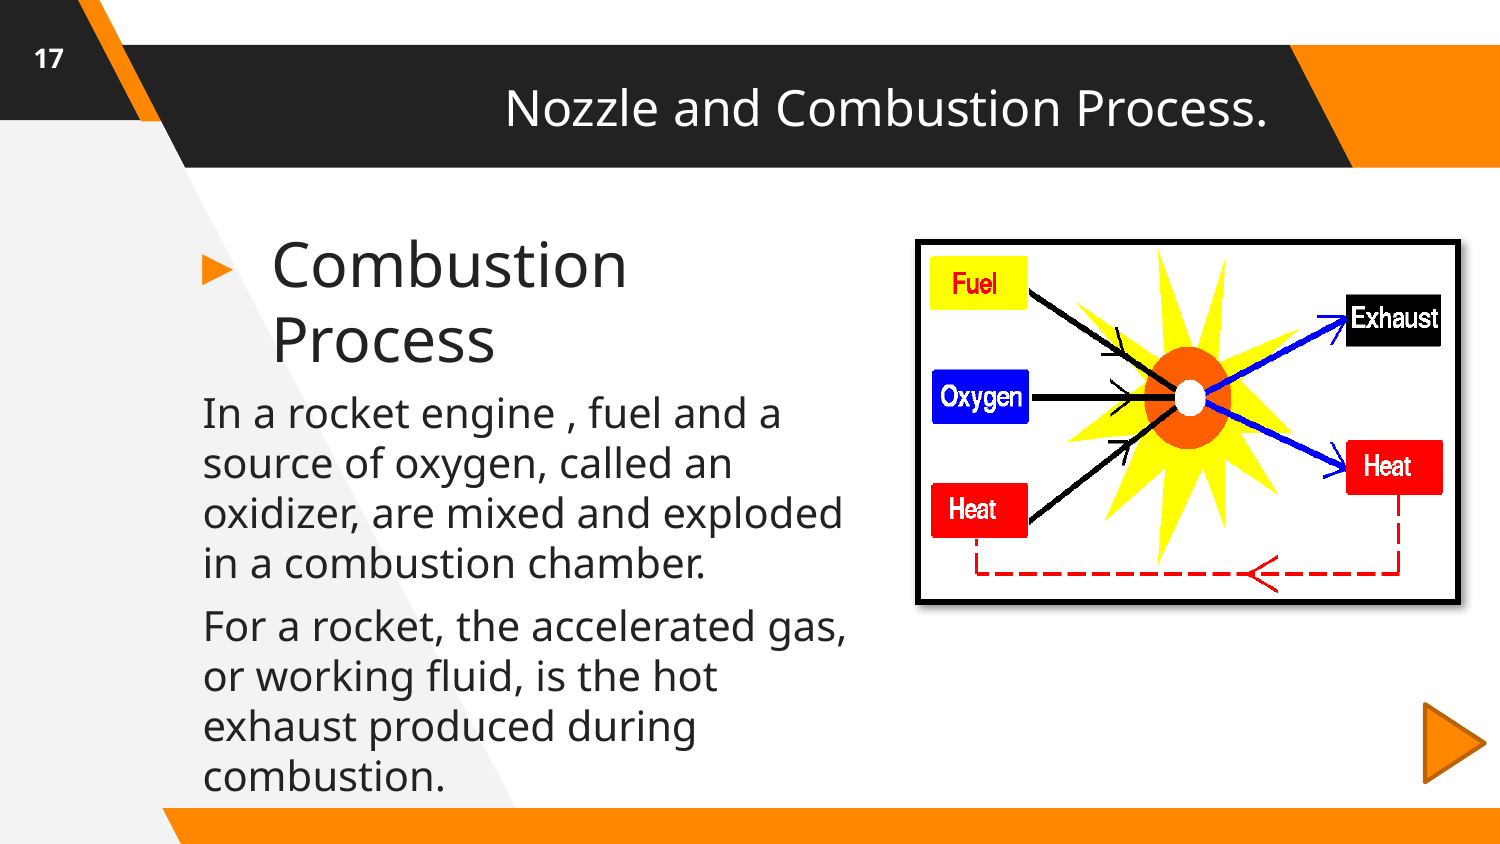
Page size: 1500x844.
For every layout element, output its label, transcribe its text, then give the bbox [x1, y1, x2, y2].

picture [920, 244, 1456, 600]
title Nozzle and Combustion Process. [181, 45, 1285, 169]
text_box [1422, 702, 1487, 785]
list Combustion Process In a rocket engine , fuel and a source of oxygen, called an oxidizer, are mixed and exploded in a combustion chamber. For a rocket, the accelerated gas, or working fluid, is the hot exhaust produced during combustion. [181, 209, 870, 808]
slide_number 17 [0, 0, 98, 121]
